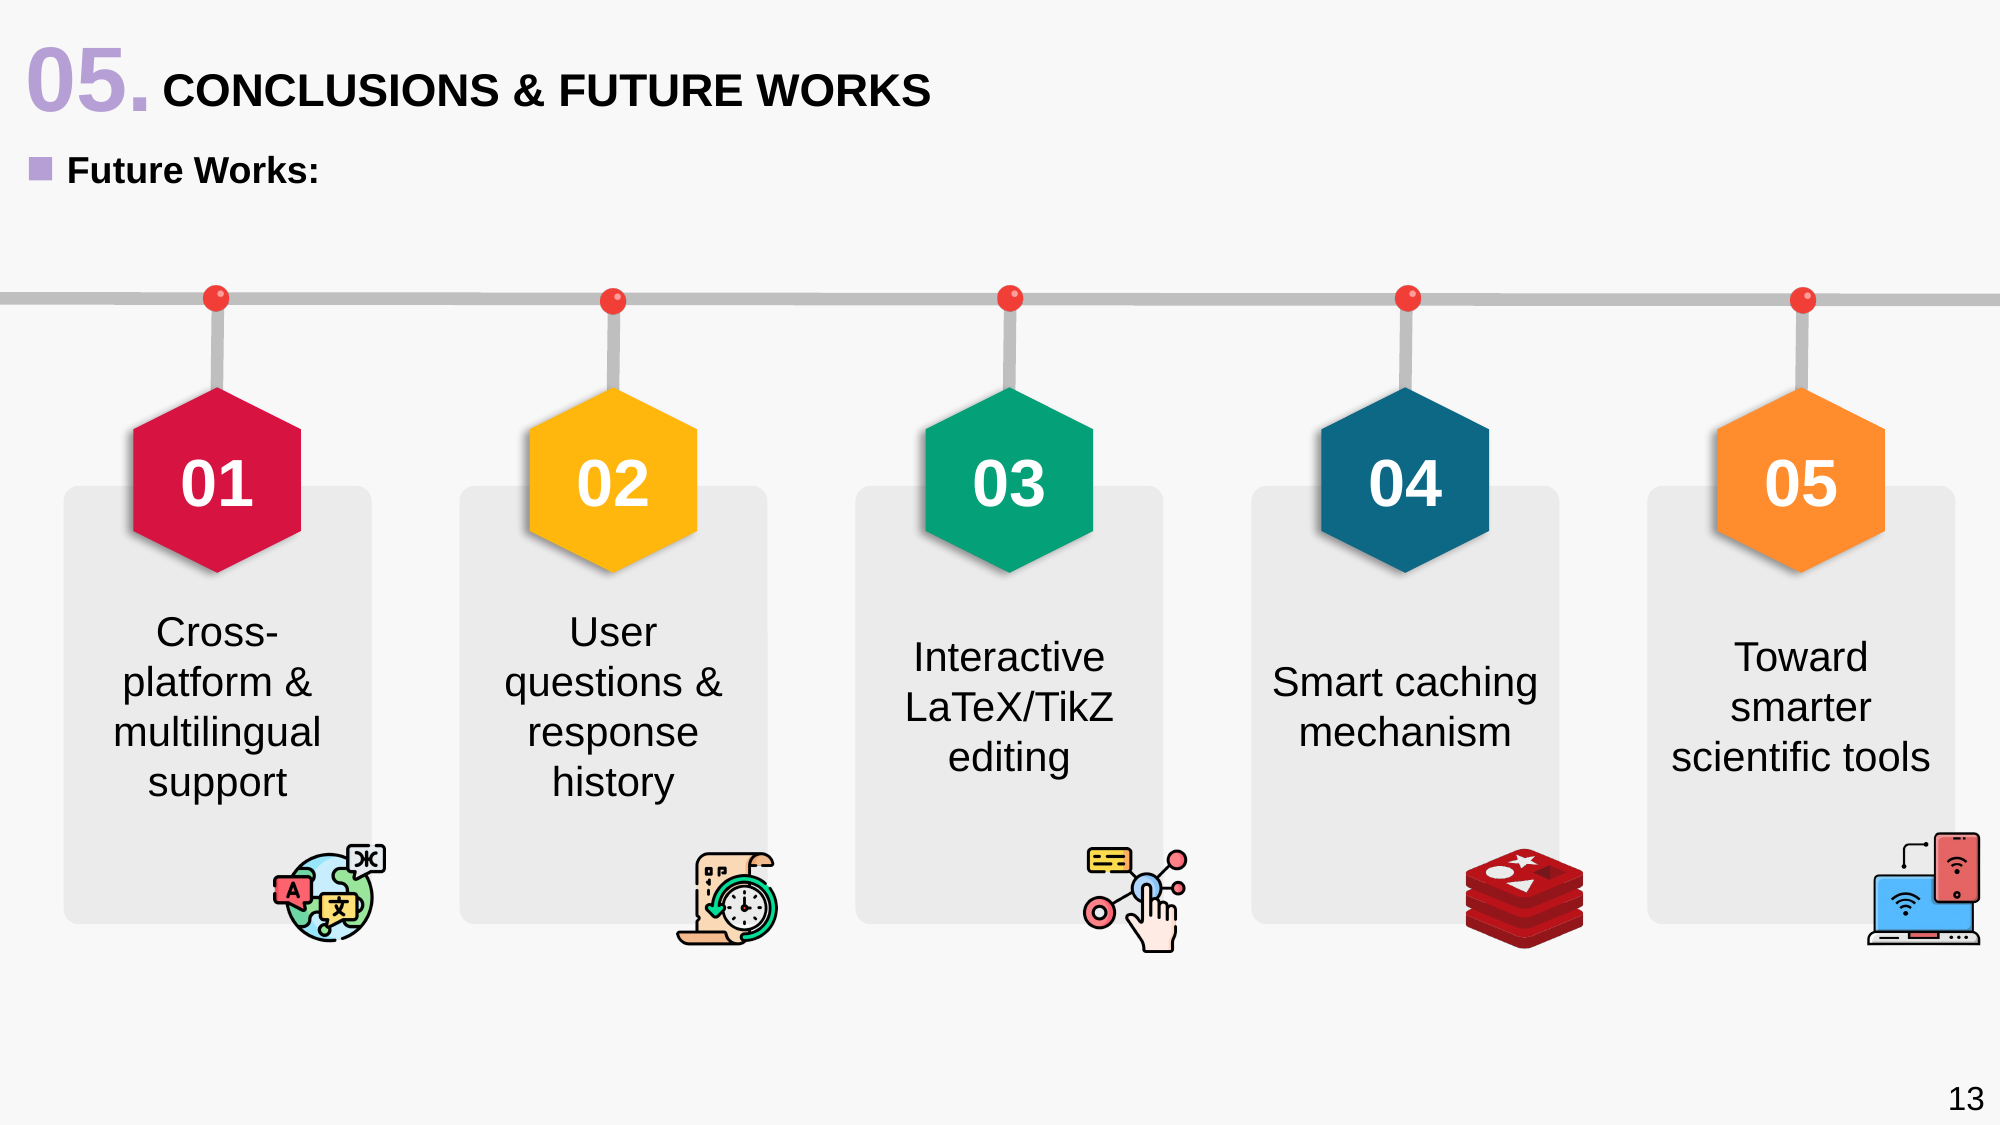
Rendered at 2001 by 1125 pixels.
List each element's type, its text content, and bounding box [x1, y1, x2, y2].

picture [1465, 838, 1585, 959]
picture [202, 285, 230, 312]
picture [1789, 286, 1817, 314]
picture [1862, 827, 1985, 950]
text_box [0, 296, 2000, 925]
picture [997, 285, 1024, 312]
text_box 13 [1933, 1069, 2000, 1125]
picture [600, 288, 627, 315]
picture [1082, 847, 1188, 953]
picture [676, 847, 778, 950]
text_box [10, 12, 948, 139]
picture [1394, 285, 1421, 312]
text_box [28, 138, 336, 199]
picture [272, 836, 386, 950]
